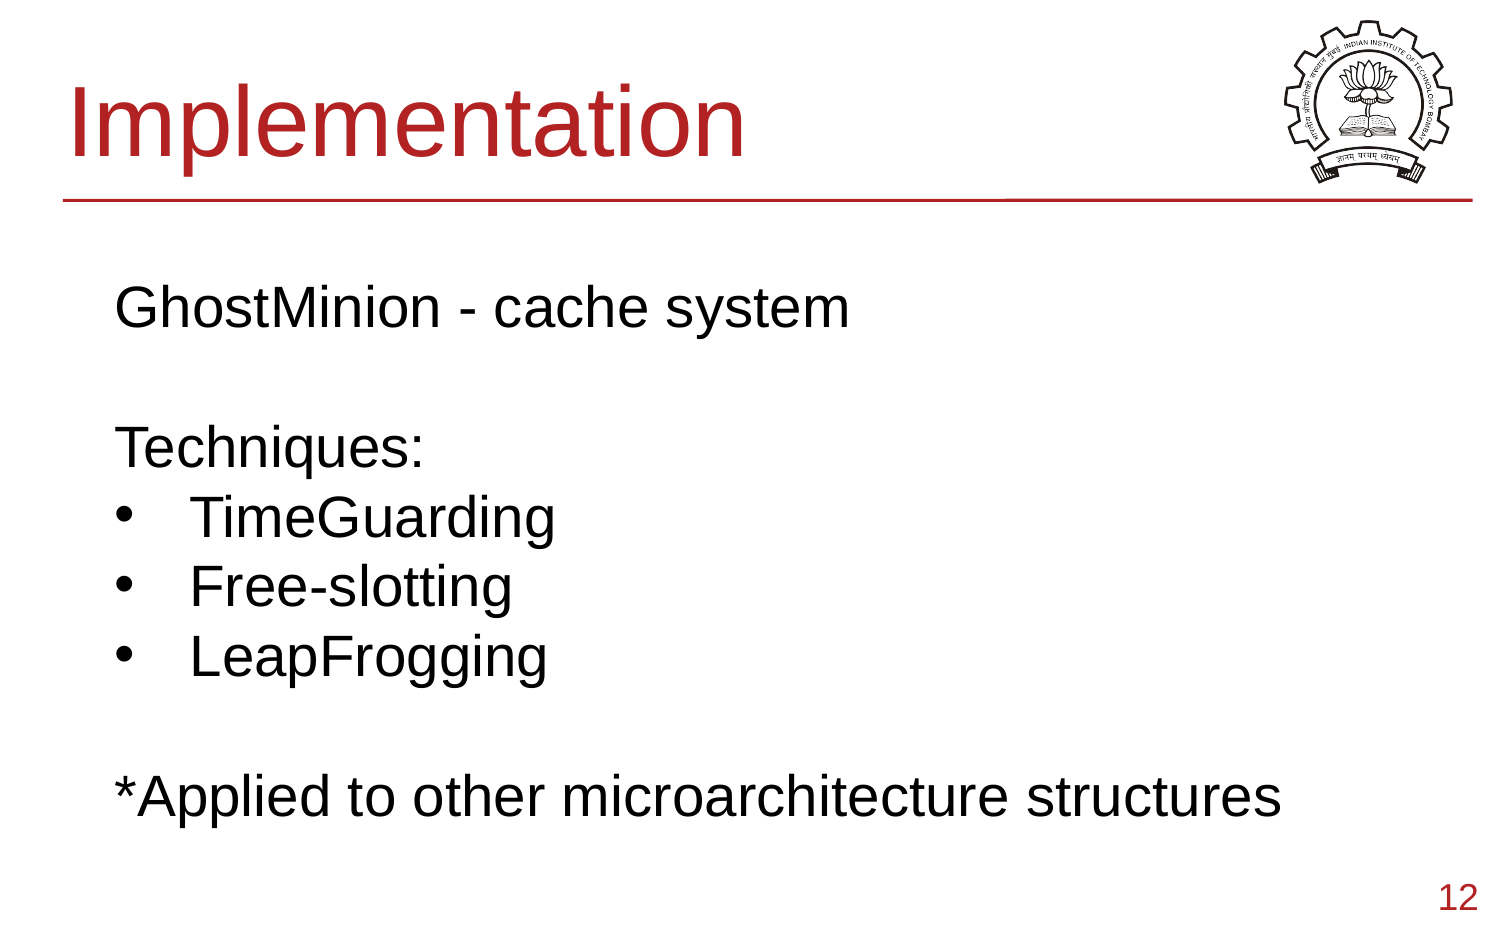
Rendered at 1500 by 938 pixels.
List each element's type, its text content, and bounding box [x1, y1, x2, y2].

text_box GhostMinion - cache system Techniques: TimeGuarding Free-slotting LeapFrogging *Applied to other microarchitecture structures [99, 261, 1415, 836]
picture [1284, 20, 1453, 184]
slide_number 12 [1388, 859, 1494, 932]
title Implementation [51, 41, 1449, 146]
